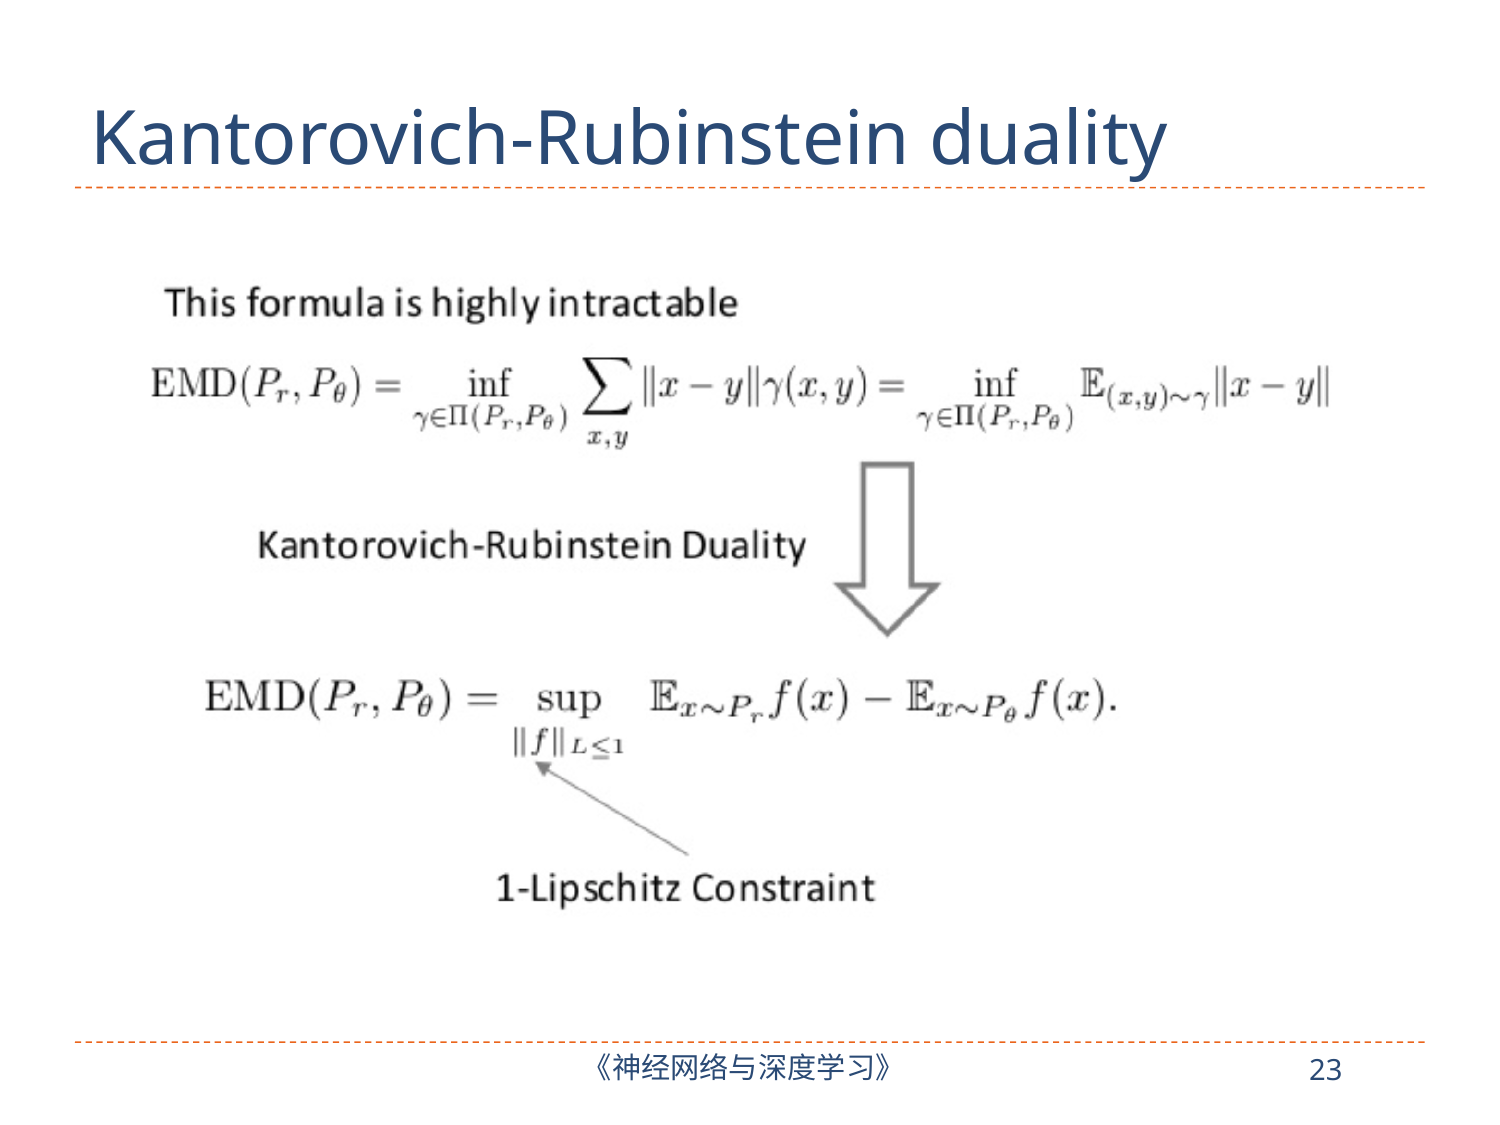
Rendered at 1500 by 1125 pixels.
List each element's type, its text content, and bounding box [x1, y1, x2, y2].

title Kantorovich-Rubinstein duality [75, 24, 1425, 188]
picture [124, 249, 1351, 926]
